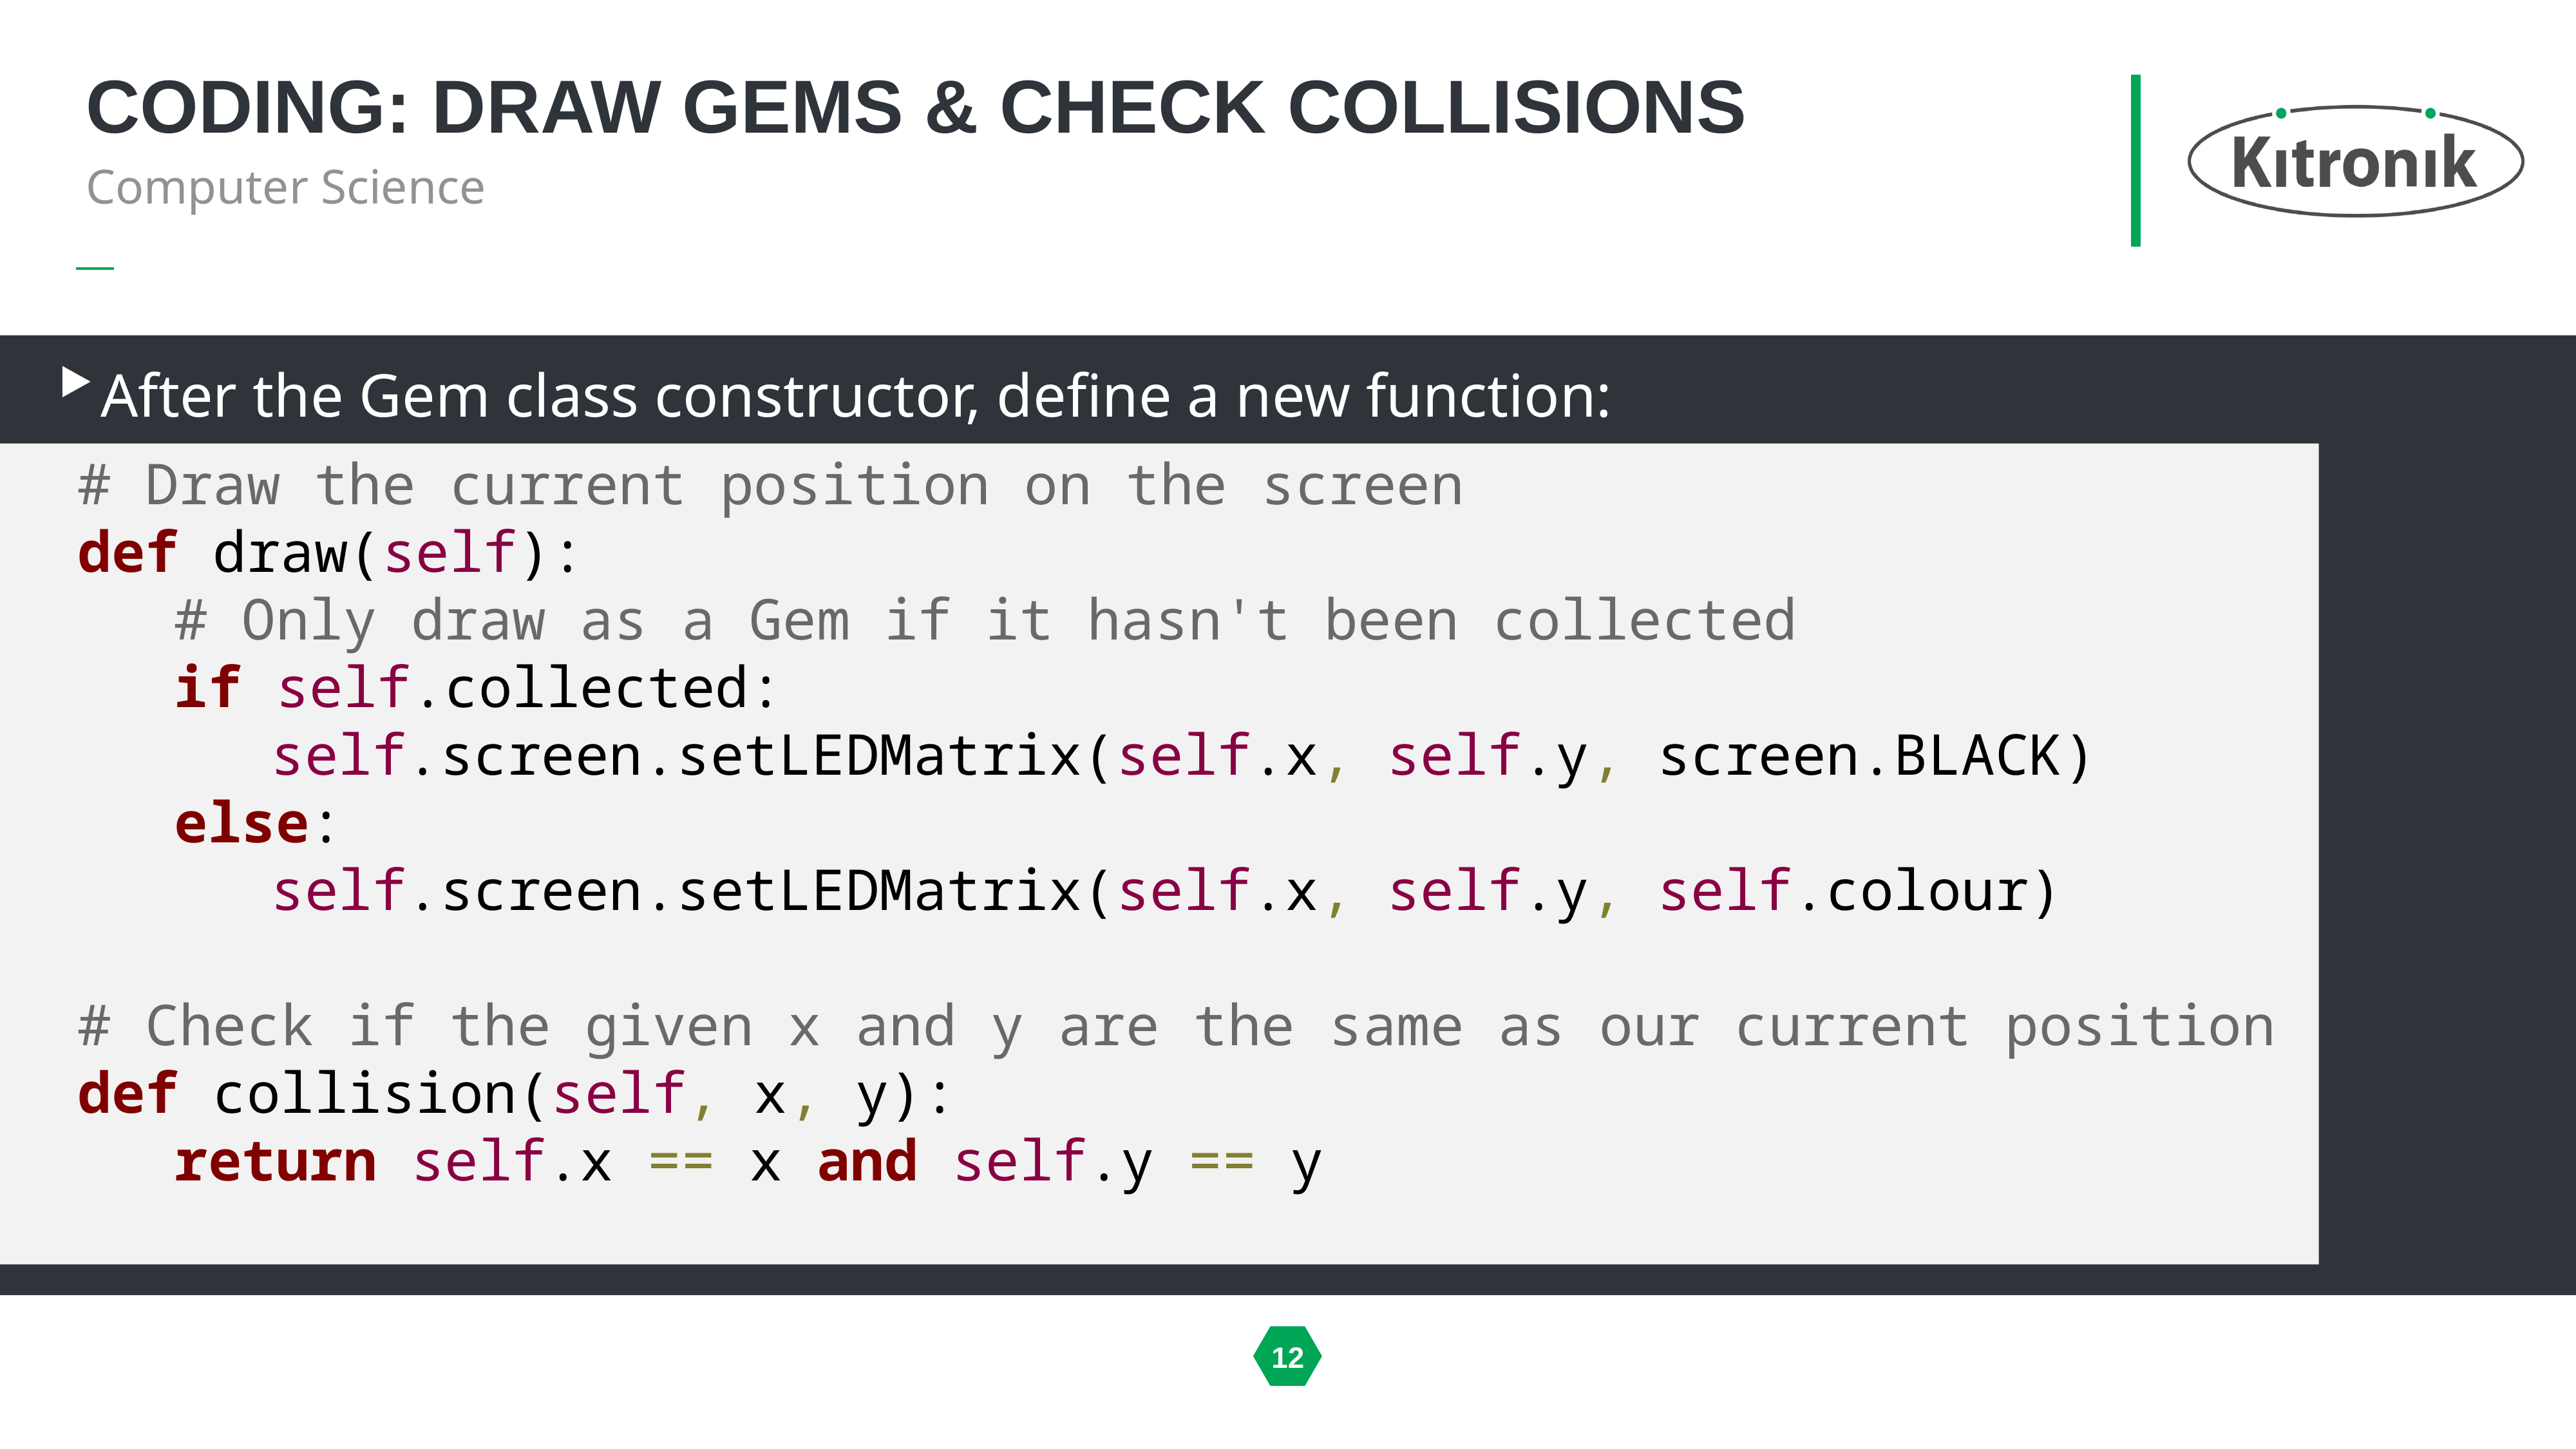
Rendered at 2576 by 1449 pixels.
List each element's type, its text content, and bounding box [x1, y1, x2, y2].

text_box [1268, 1382, 1307, 1386]
picture [2186, 103, 2526, 219]
text_box # Draw the current position on the screen def draw(self): # Only draw as a Gem if it hasn't been collected if self.collected: self.screen.setLEDMatrix(self.x, self.y, screen.BLACK) else: self.screen.setLEDMatrix(self.x, self.y, self.colour) # Check if the given x and y are the same as our current position def collision(self, x, y): return self.x == x and self.y == y [0, 443, 2319, 1265]
title Coding: draw gems & check collisions [76, 52, 2031, 174]
slide_number 12 [1253, 1331, 1323, 1382]
list Computer Science [76, 174, 2031, 219]
text_box After the Gem class constructor, define a new function: [43, 350, 1694, 437]
text_box [1267, 1326, 1307, 1331]
text_box [0, 335, 2576, 1296]
